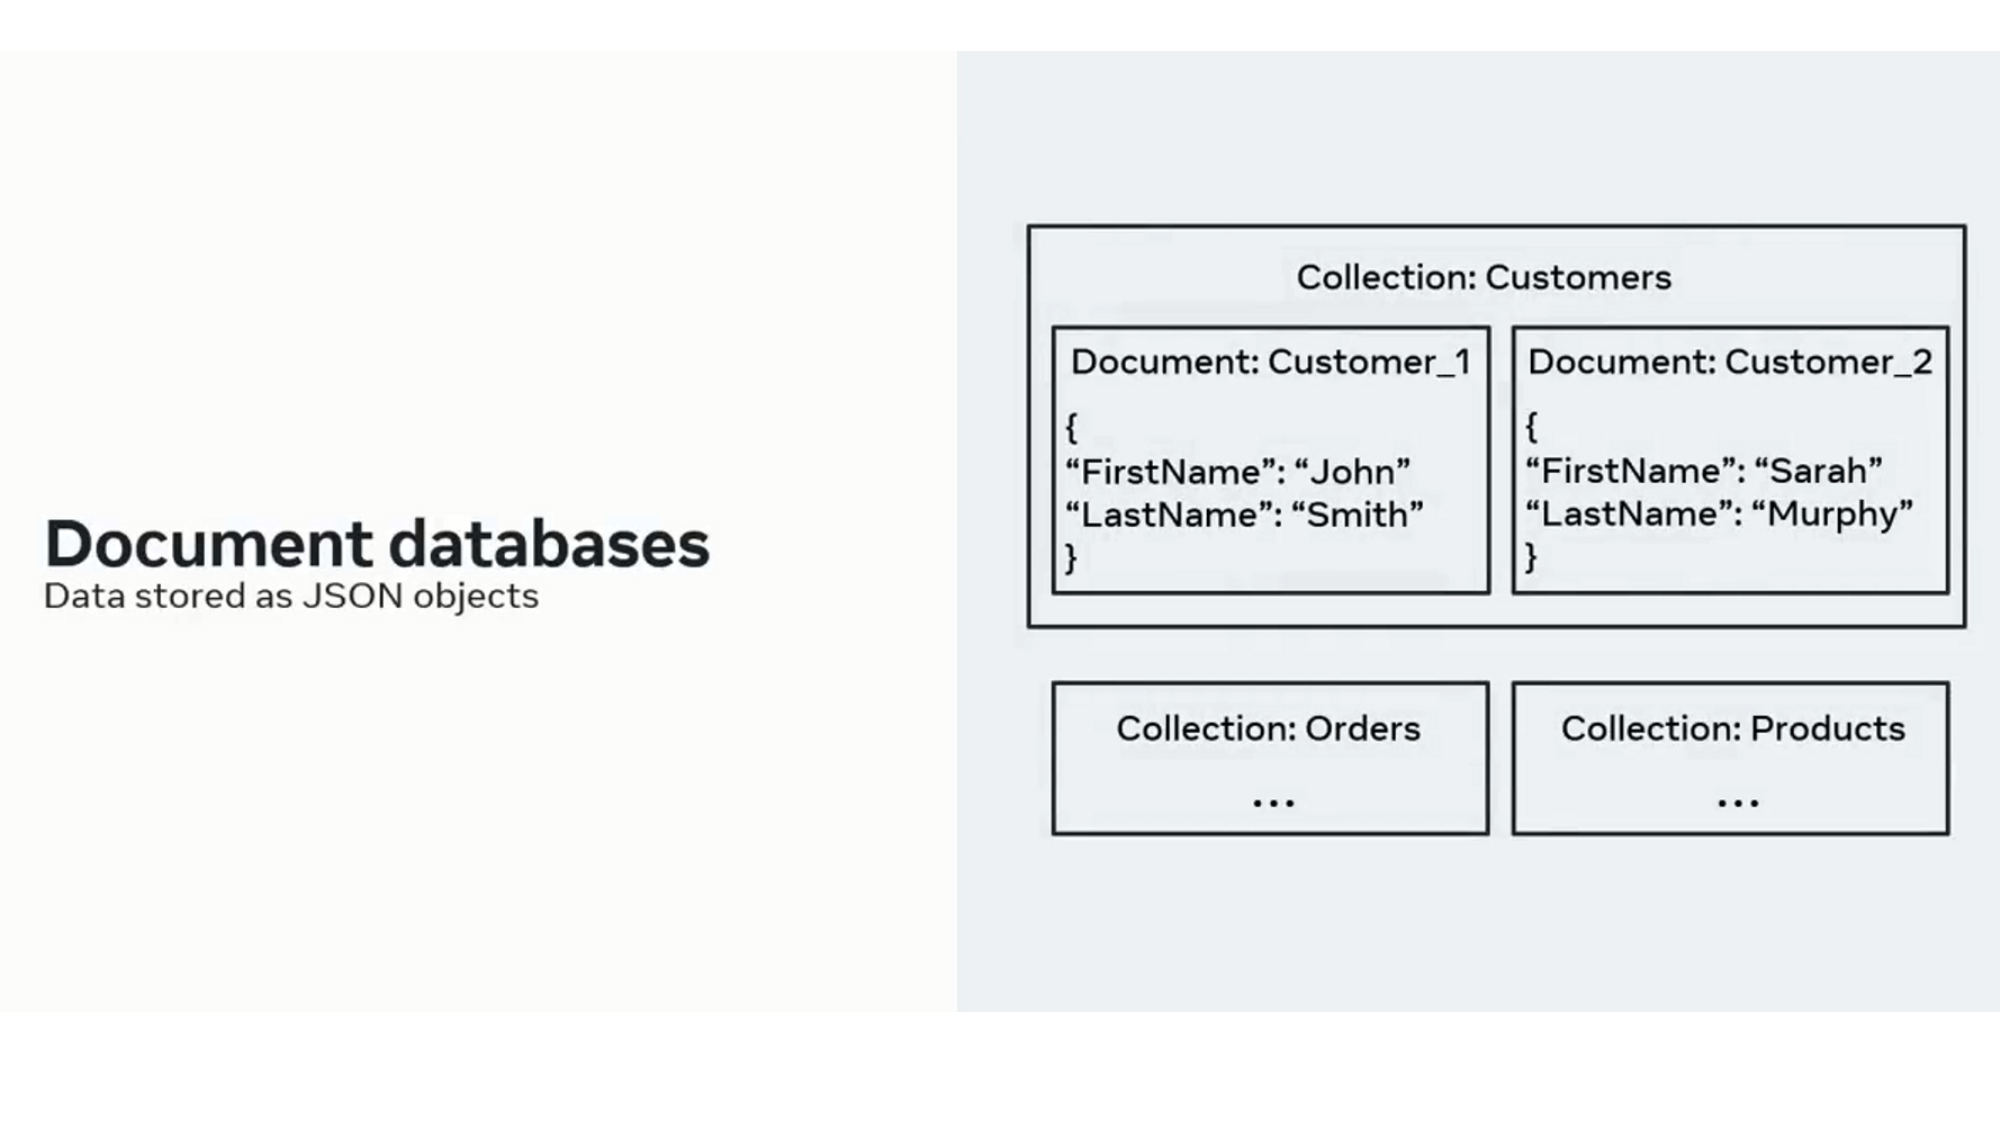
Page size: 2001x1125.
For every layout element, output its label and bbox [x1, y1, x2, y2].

picture [0, 51, 2000, 1012]
